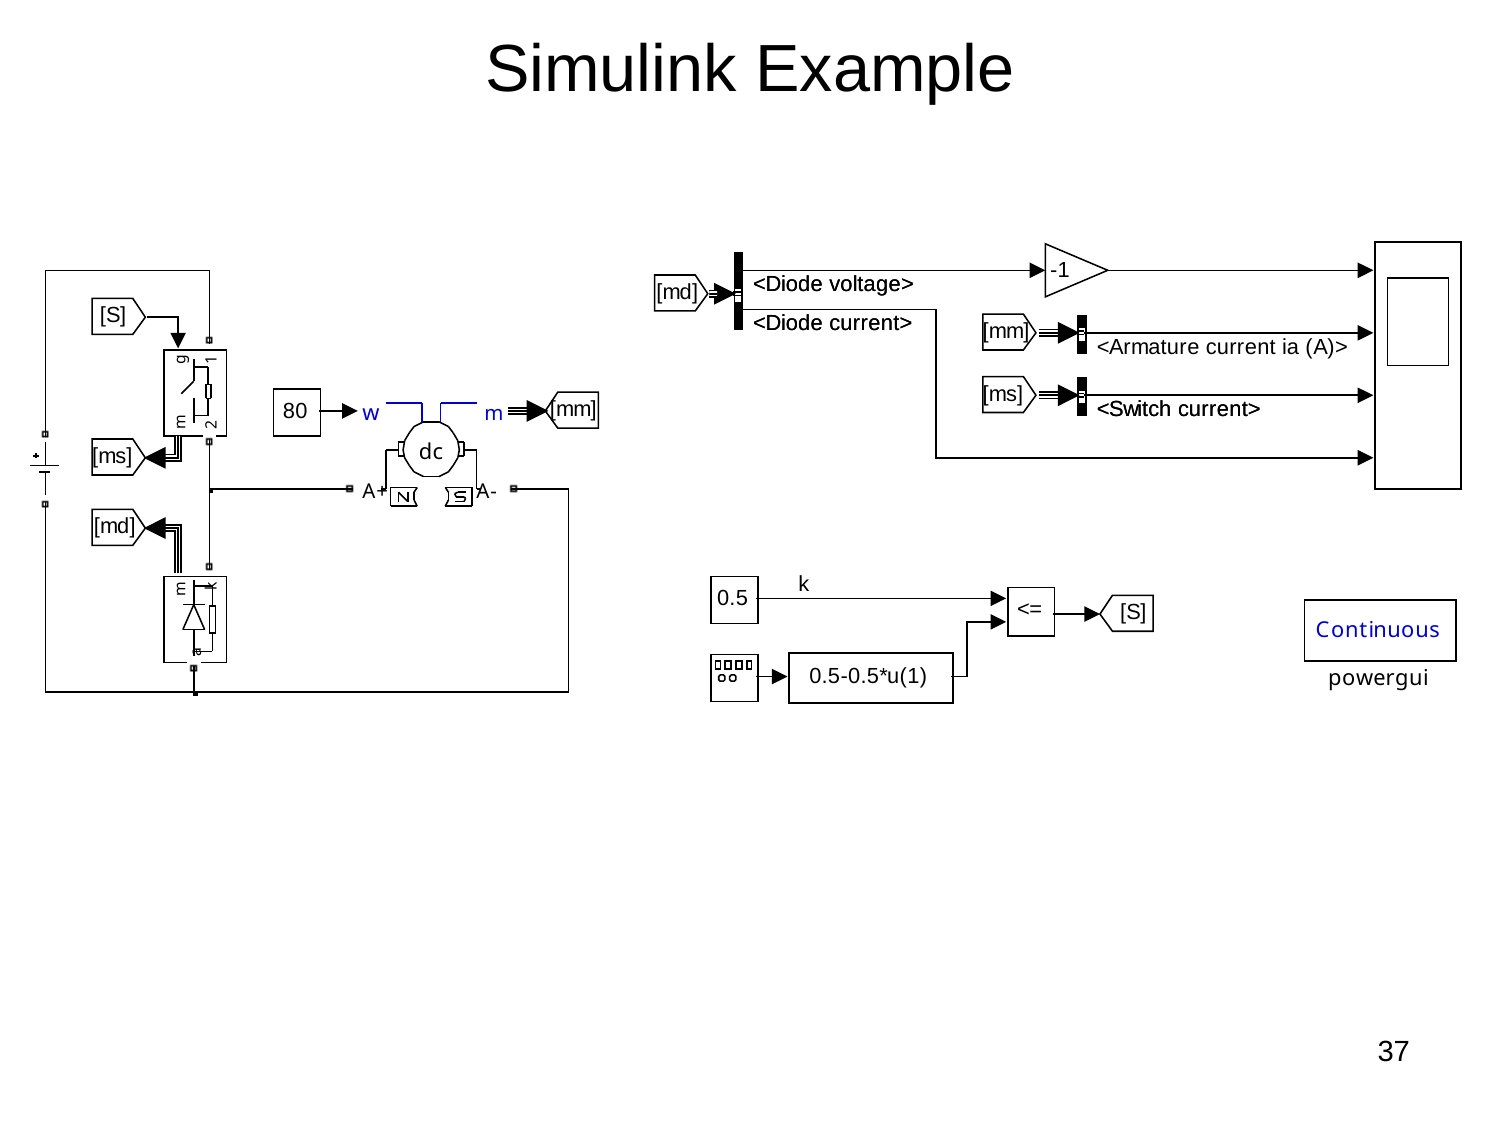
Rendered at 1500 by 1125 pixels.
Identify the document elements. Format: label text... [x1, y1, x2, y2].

text_box Simulink Example [74, 24, 1425, 105]
slide_number 37 [1074, 1024, 1426, 1103]
picture [12, 224, 1476, 726]
